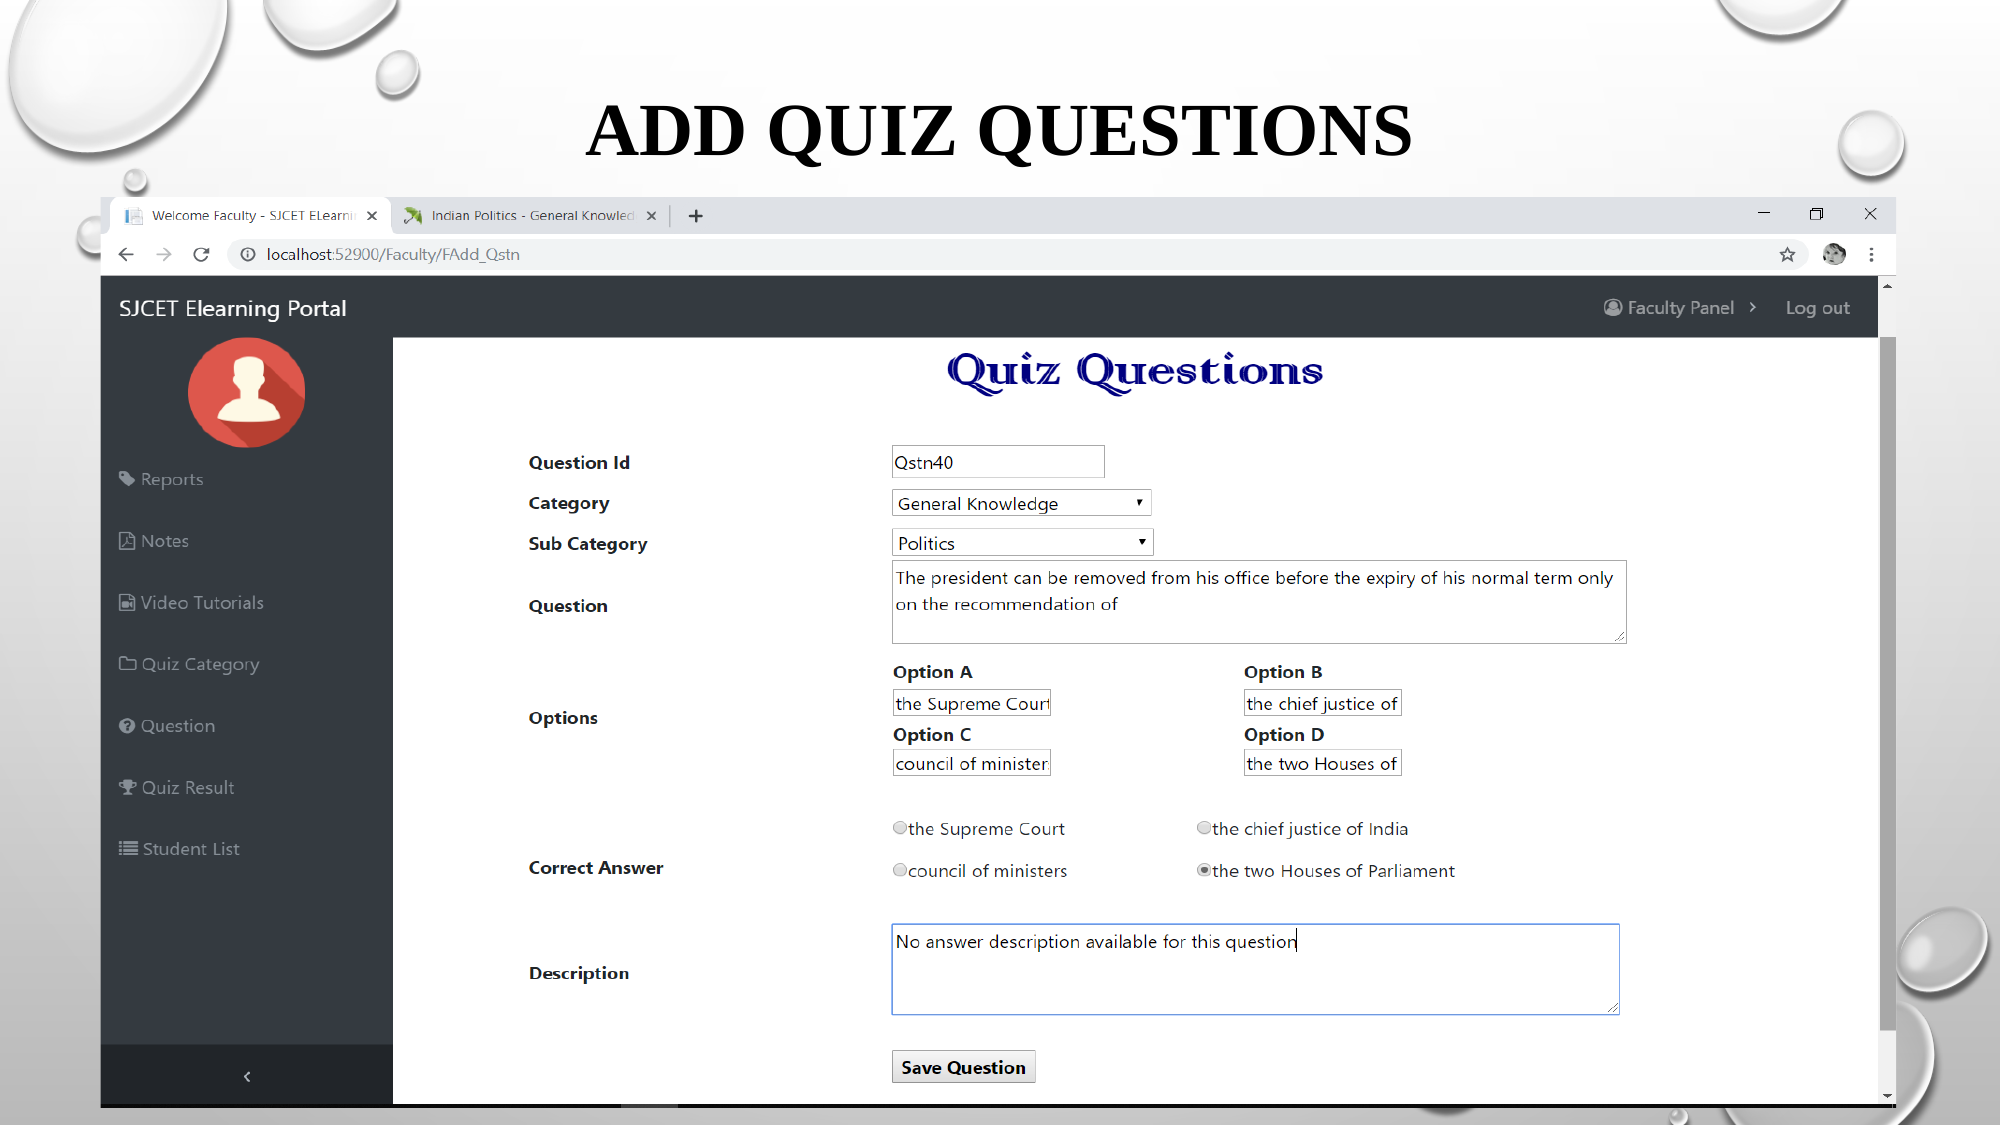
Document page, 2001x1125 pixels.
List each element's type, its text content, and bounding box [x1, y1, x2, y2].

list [100, 197, 1897, 1108]
title Add Quiz questions [149, 66, 1851, 195]
picture [0, 0, 2000, 1125]
